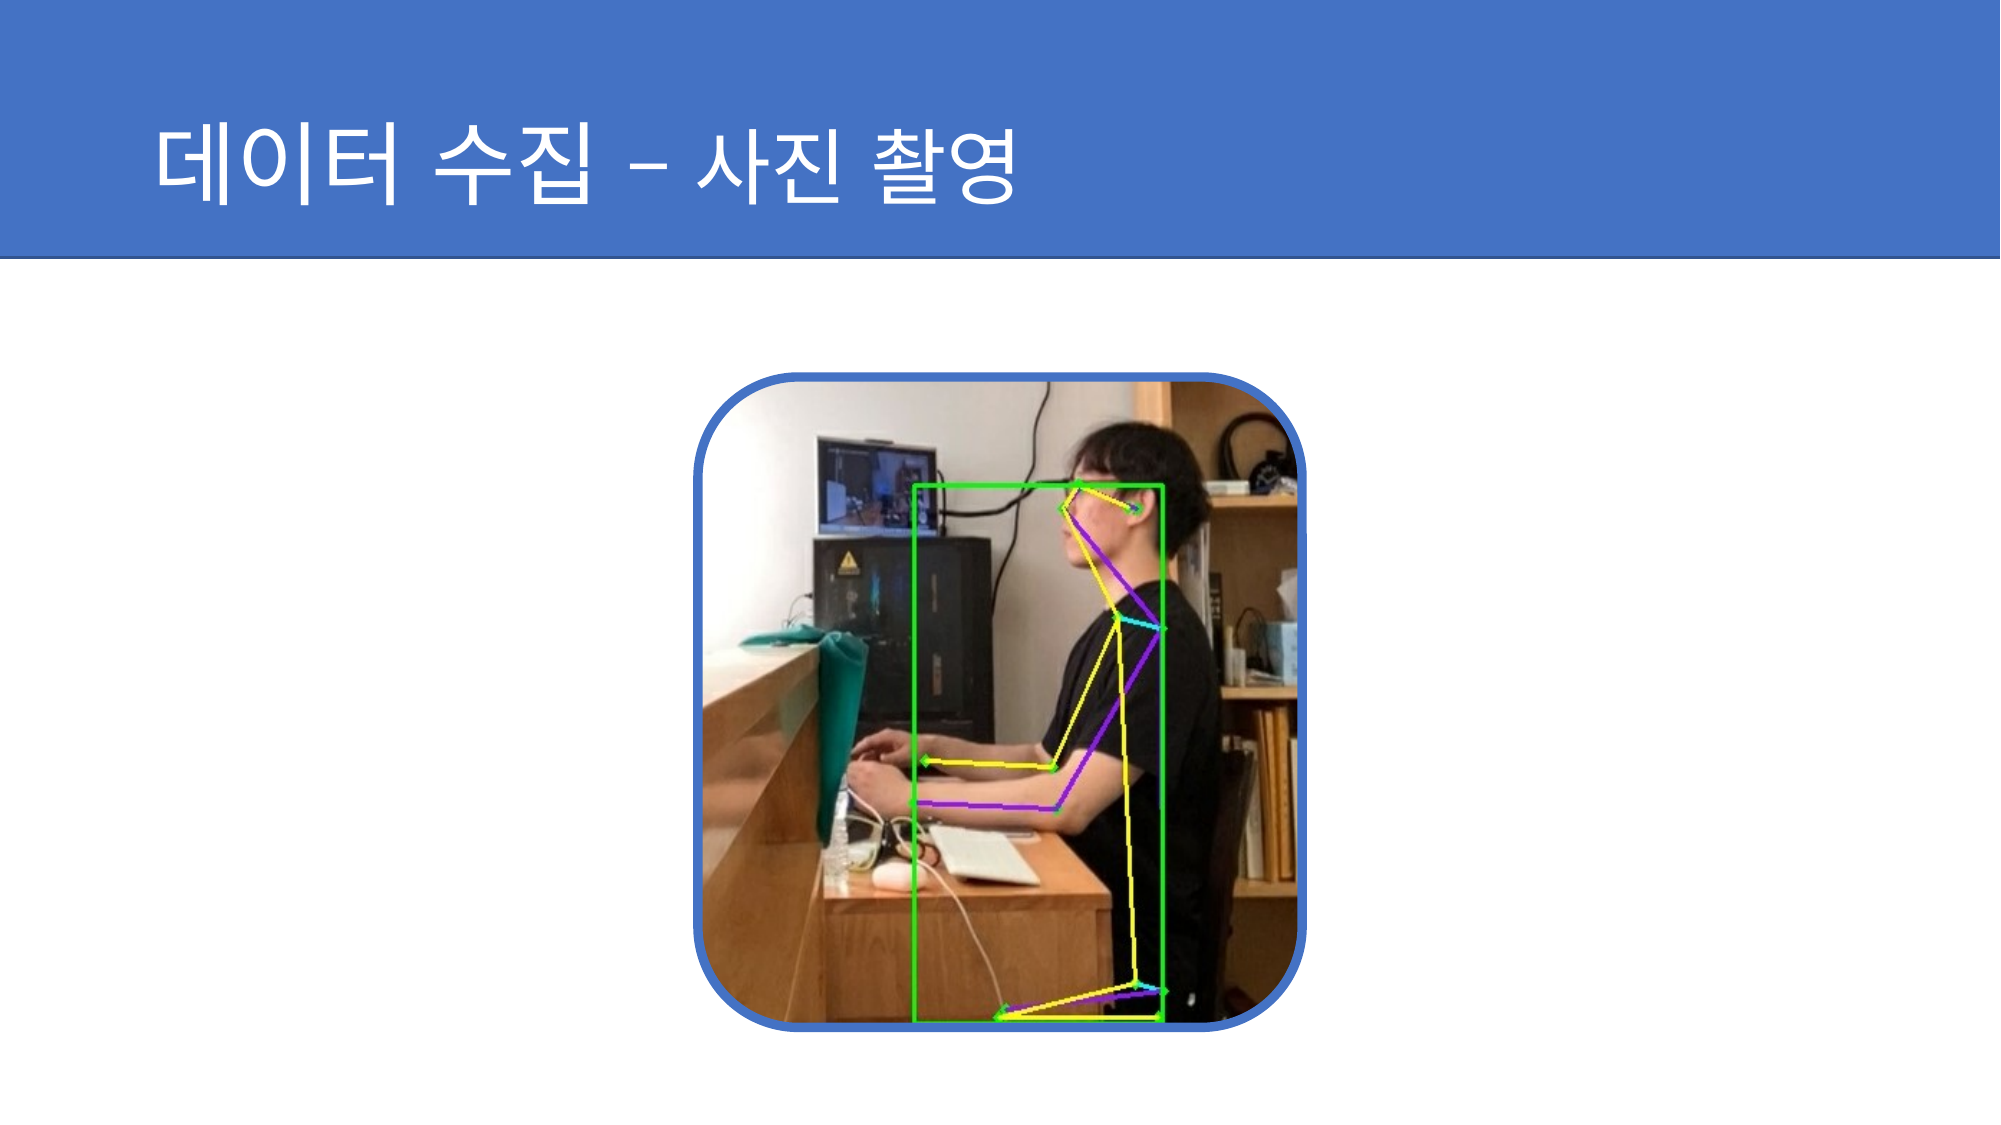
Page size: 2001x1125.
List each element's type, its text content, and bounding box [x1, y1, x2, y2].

text_box [696, 375, 1304, 1029]
title 데이터 수집 – 사진 촬영 [137, 59, 1863, 278]
text_box [0, 0, 2000, 259]
